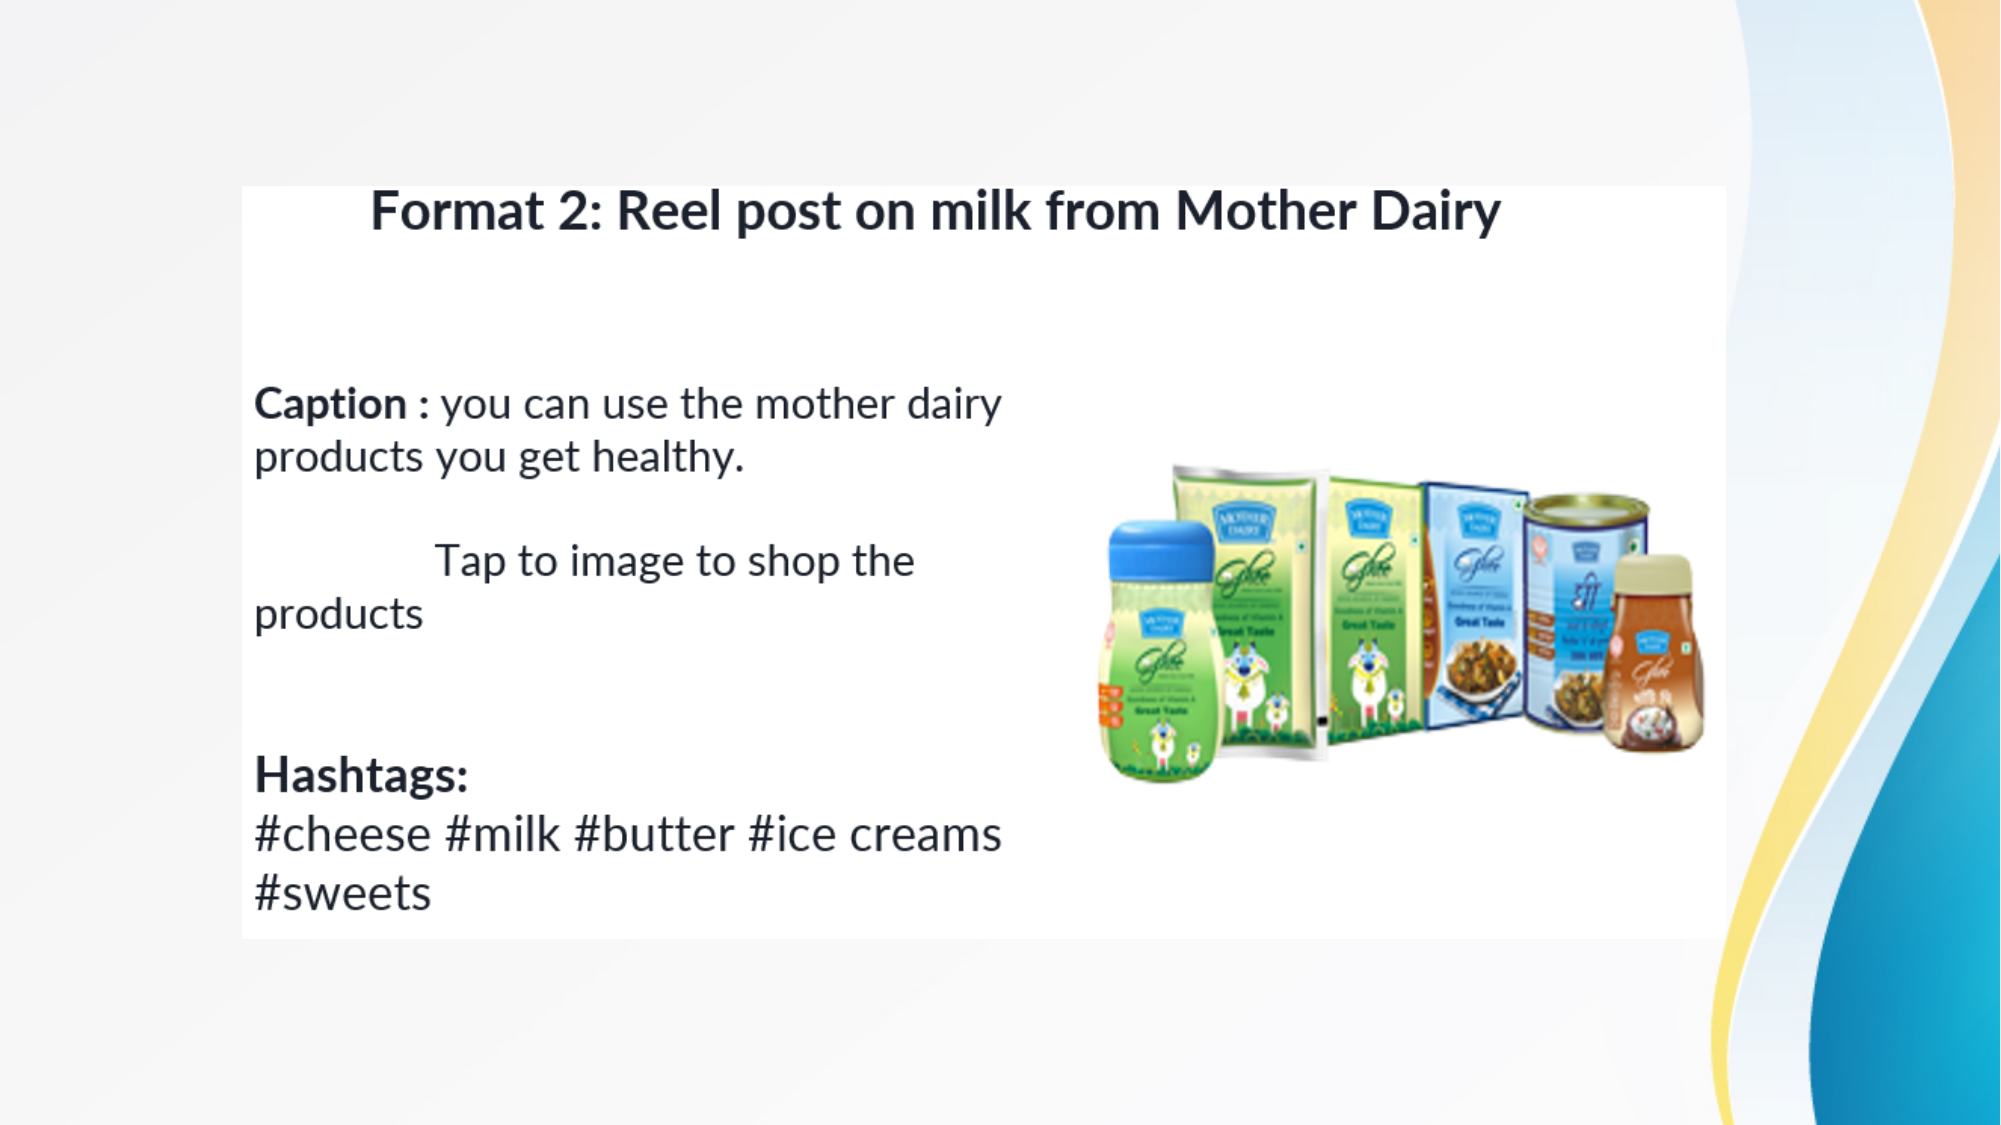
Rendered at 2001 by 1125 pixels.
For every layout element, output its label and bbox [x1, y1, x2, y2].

picture [0, 0, 2001, 1125]
list [242, 186, 1726, 939]
